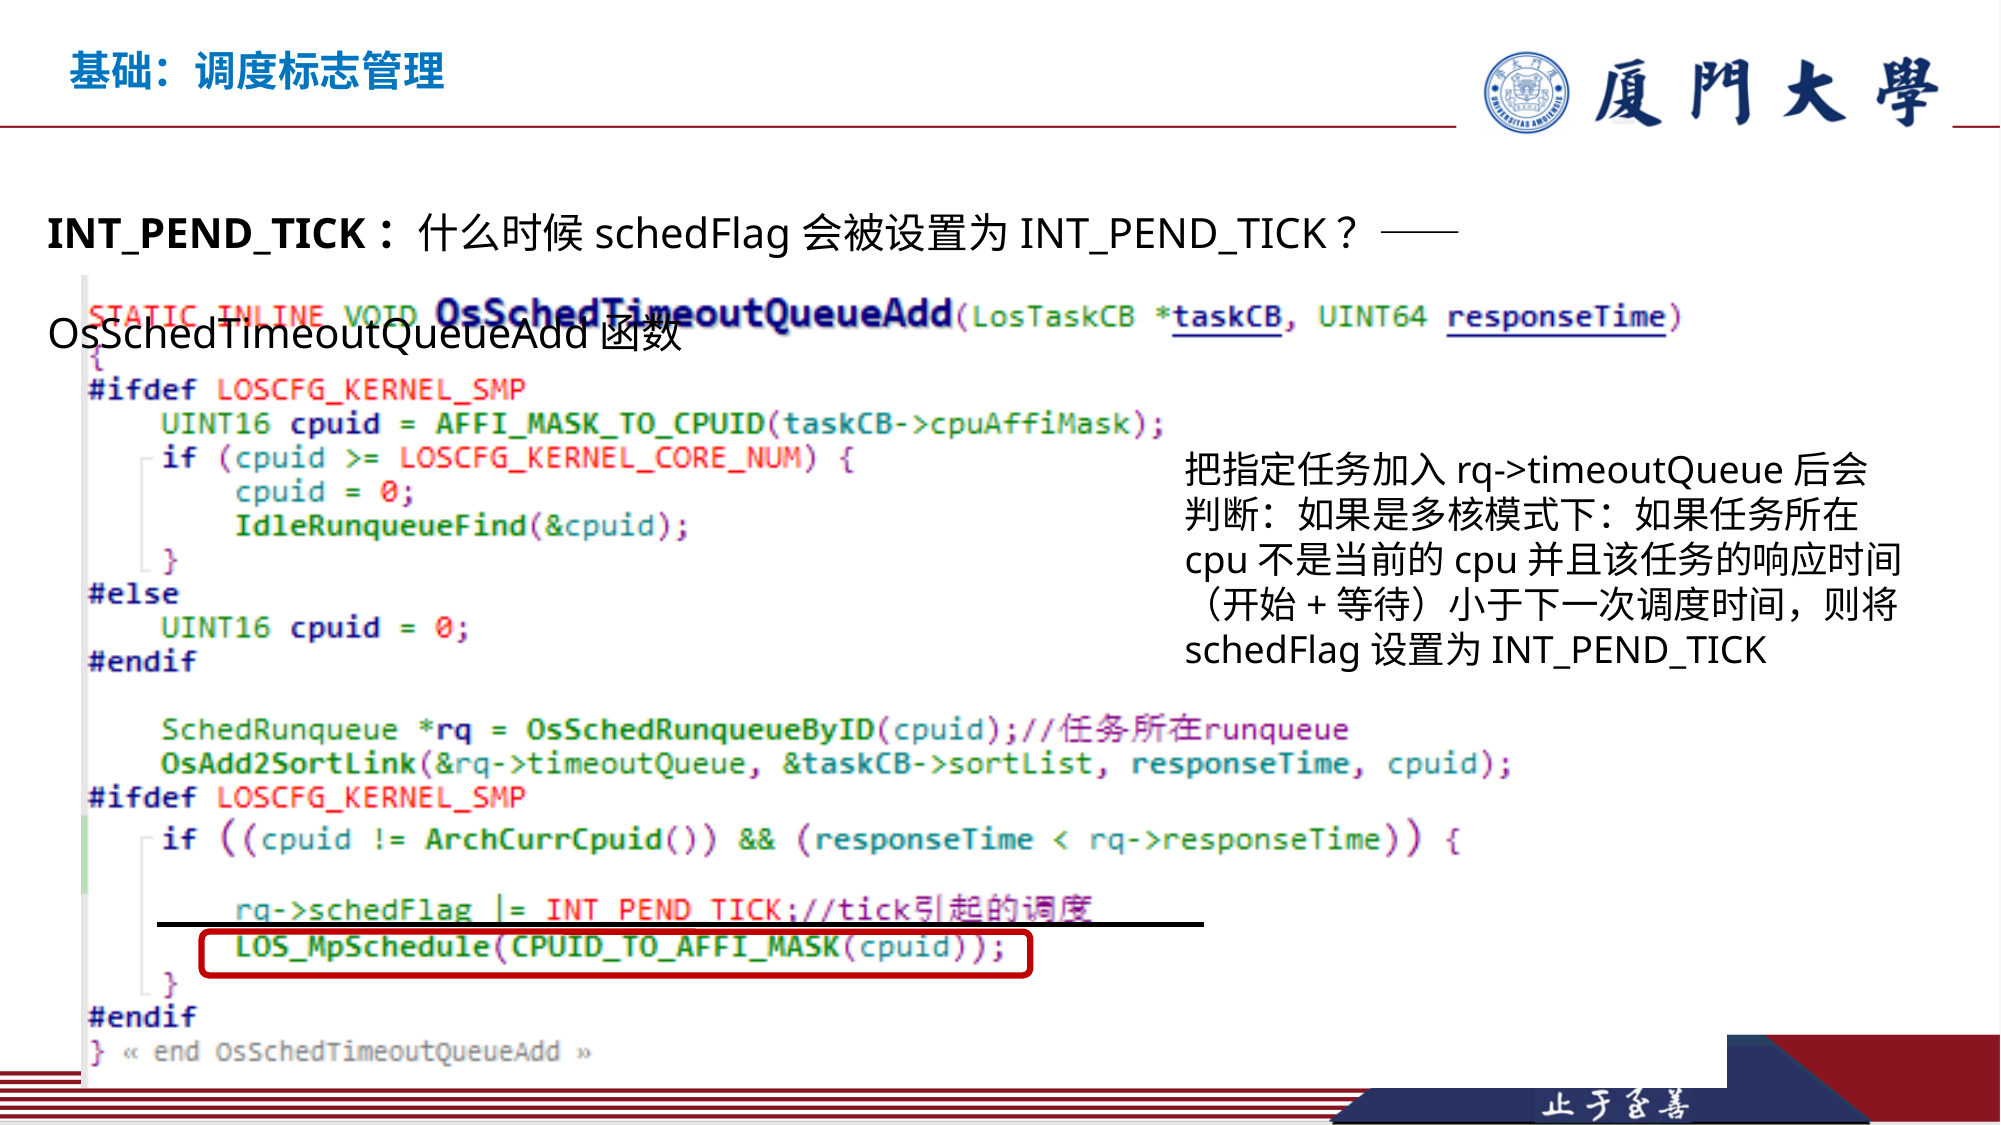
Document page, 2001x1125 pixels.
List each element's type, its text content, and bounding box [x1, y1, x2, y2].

picture [0, 0, 2001, 1125]
text_box 把指定任务加入rq->timeoutQueue后会判断：如果是多核模式下：如果任务所在cpu不是当前的cpu并且该任务的响应时间（开始+等待）小于下一次调度时间，则将schedFlag设置为INT_PEND_TICK [1734, 439, 1919, 679]
text_box INT_PEND_TICK：什么时候schedFlag会被设置为INT_PEND_TICK？——OsSchedTimeoutQueueAdd函数 [32, 149, 2000, 365]
list 基础：调度标志管理 [54, 37, 480, 96]
